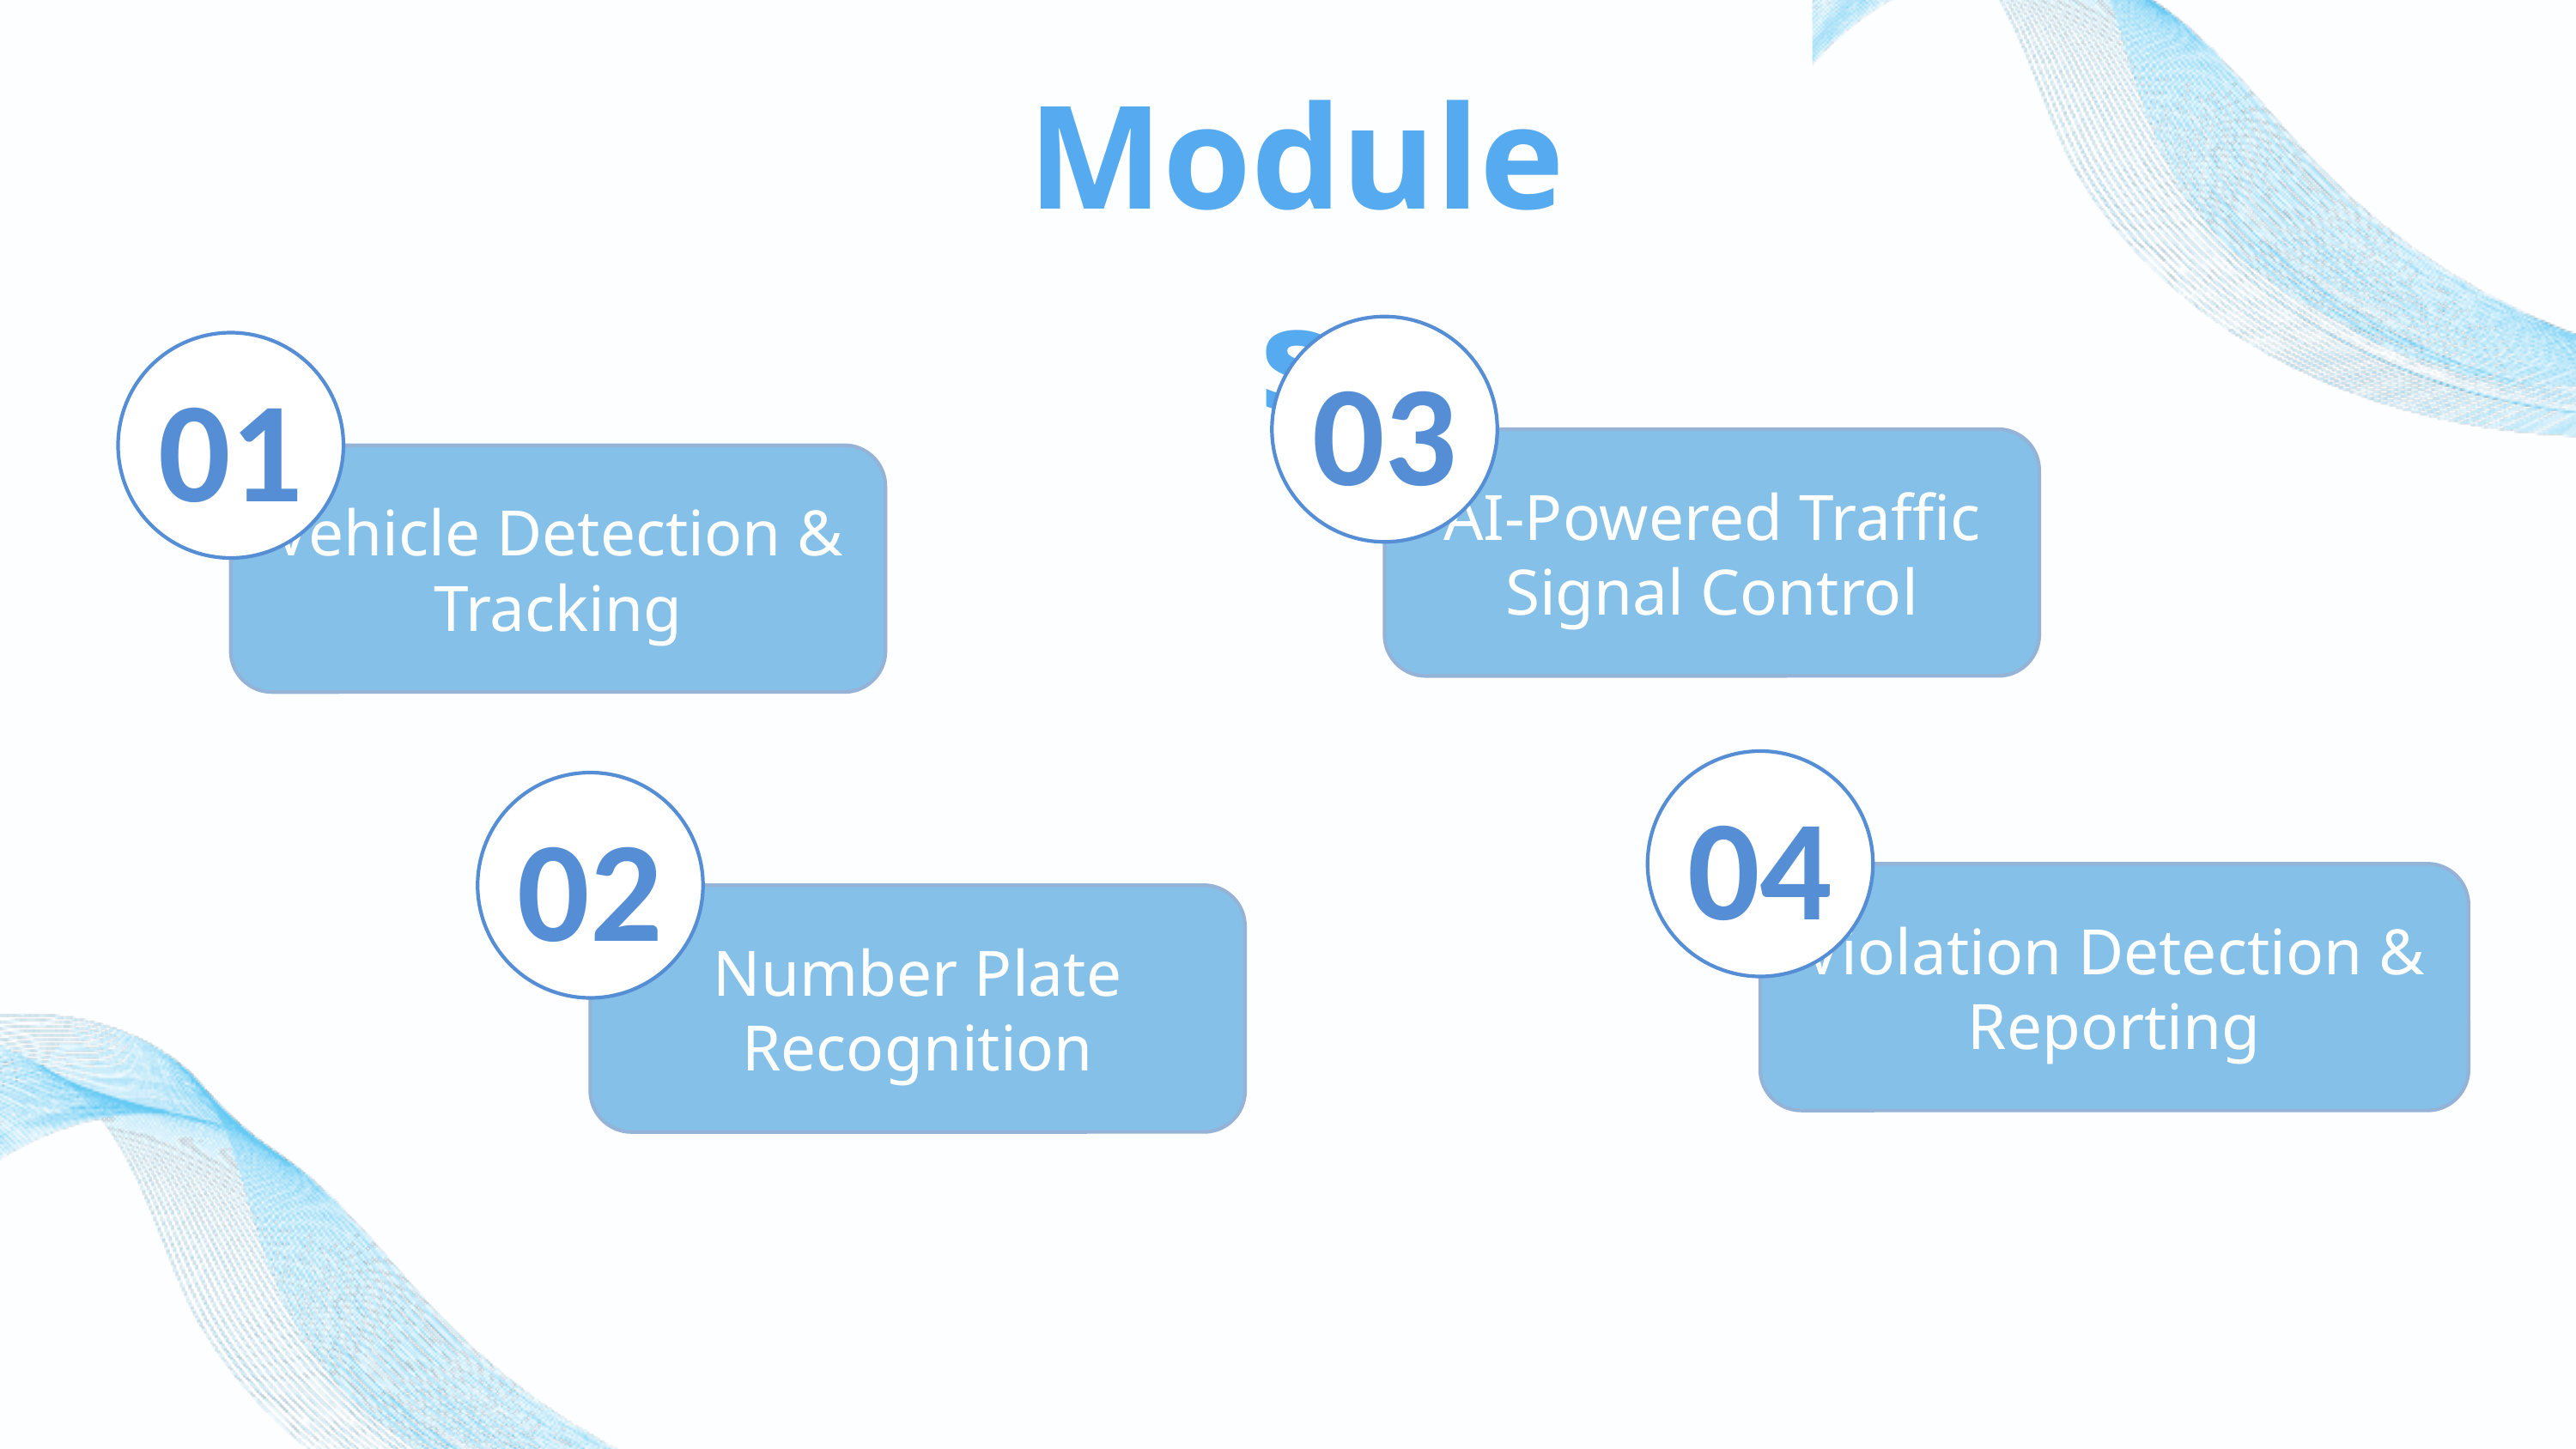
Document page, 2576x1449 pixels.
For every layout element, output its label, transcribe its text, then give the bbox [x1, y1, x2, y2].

text_box [521, 977, 659, 1000]
text_box [1318, 314, 1451, 336]
text_box 04 [1647, 770, 1874, 955]
text_box [1694, 749, 1826, 770]
text_box Vehicle Detection & Tracking [228, 443, 888, 694]
text_box 02 [477, 791, 703, 977]
text_box [1692, 955, 1829, 979]
text_box 03 [1272, 336, 1498, 521]
text_box [1812, 0, 2576, 442]
text_box Violation Detection & Reporting [1758, 862, 2471, 1113]
text_box [0, 1013, 761, 1449]
text_box [162, 537, 299, 561]
text_box [524, 770, 656, 791]
text_box Number Plate Recognition [588, 883, 1248, 1134]
text_box AI-Powered Traffic Signal Control [1382, 427, 2042, 678]
text_box [164, 330, 297, 352]
text_box 01 [118, 352, 343, 537]
text_box [1316, 521, 1454, 544]
text_box Modules [1007, 37, 1585, 439]
